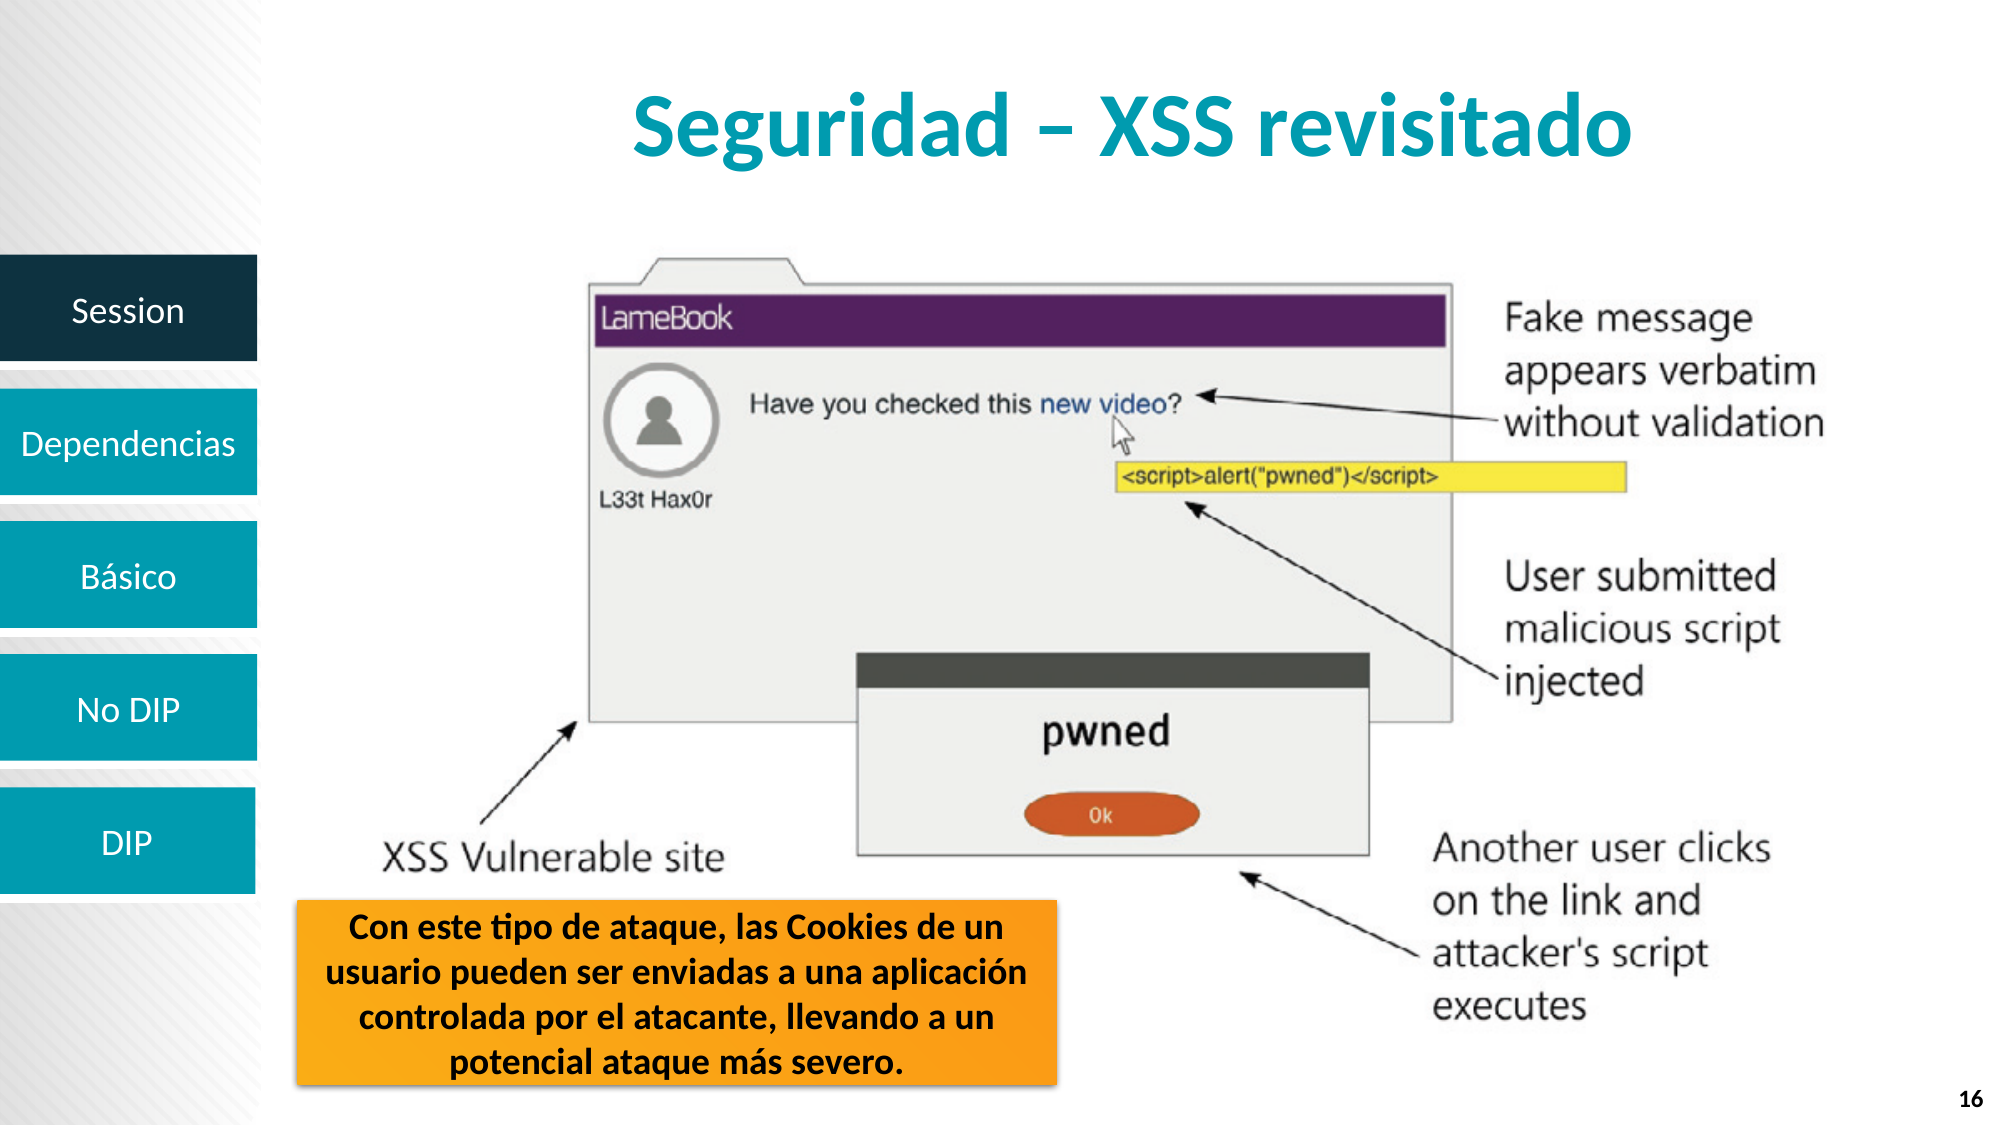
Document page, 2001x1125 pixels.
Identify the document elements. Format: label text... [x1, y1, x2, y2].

title Seguridad – XSS revisitado [340, 36, 1927, 204]
text_box Con este tipo de ataque, las Cookies de un usuario pueden ser enviadas a una aplicación controlada por el atacante, llevando a un potencial ataque más severo. [297, 900, 1057, 1085]
slide_number 16 [1921, 1072, 2000, 1124]
picture [370, 233, 1846, 1053]
